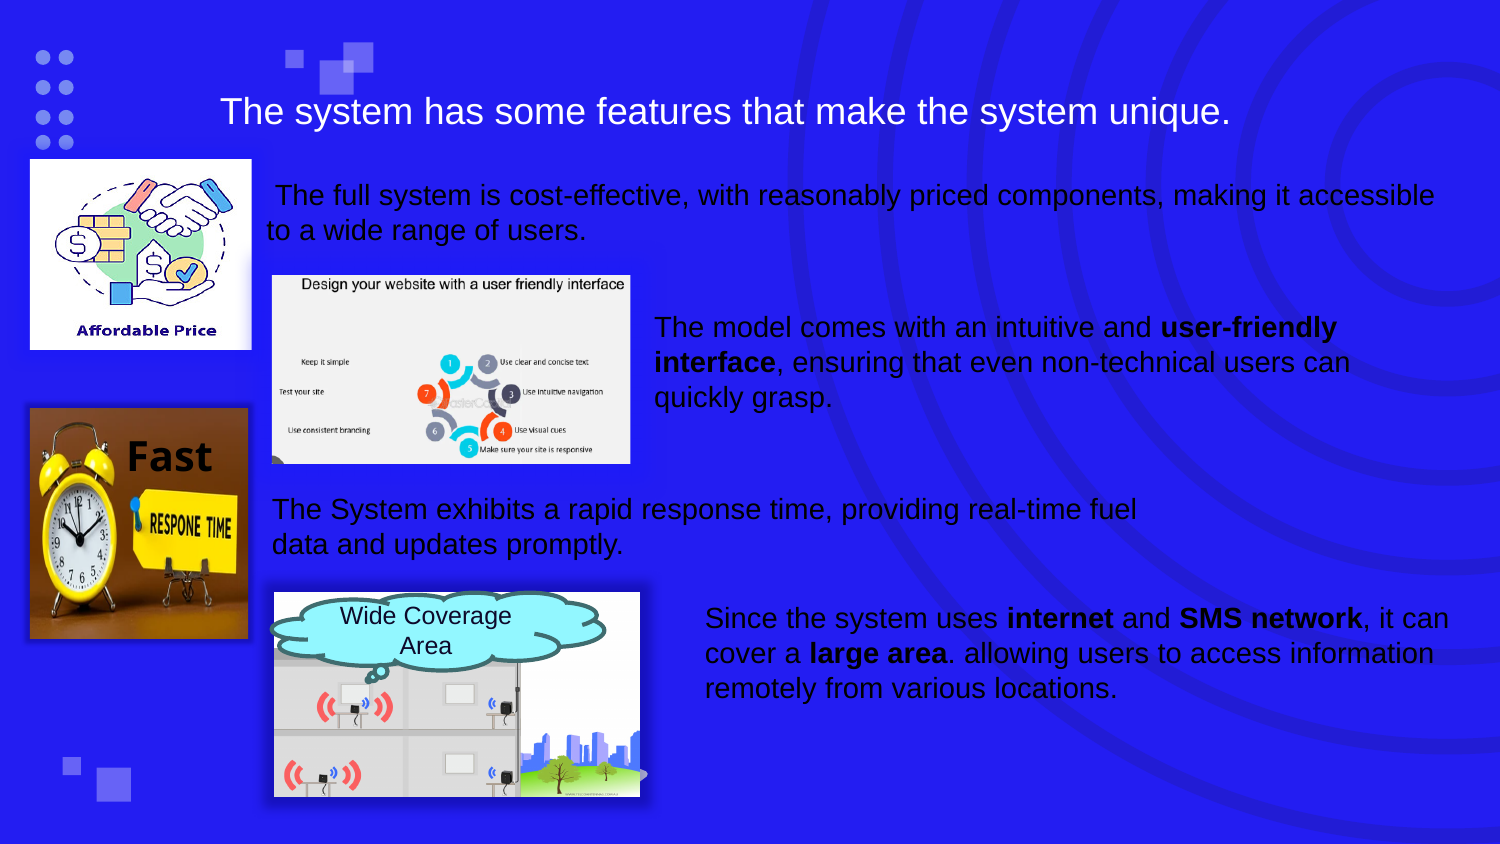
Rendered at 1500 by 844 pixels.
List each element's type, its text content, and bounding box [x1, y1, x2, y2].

picture [29, 407, 249, 639]
text_box The full system is cost-effective, with reasonably priced components, making it accessible to a wide range of users. [256, 169, 1462, 254]
text_box Fast [253, 421, 258, 487]
text_box The system has some features that make the system unique. [205, 79, 1295, 140]
text_box The System exhibits a rapid response time, providing real-time fuel data and updates promptly. [257, 482, 1500, 568]
picture [274, 592, 640, 797]
text_box Since the system uses internet and SMS network, it can cover a large area. allowing users to access information remotely from various locations. [690, 592, 1471, 713]
text_box The model comes with an intuitive and user-friendly interface, ensuring that even non-technical users can quickly grasp. [639, 300, 1429, 421]
picture [29, 159, 252, 350]
picture [271, 273, 631, 465]
